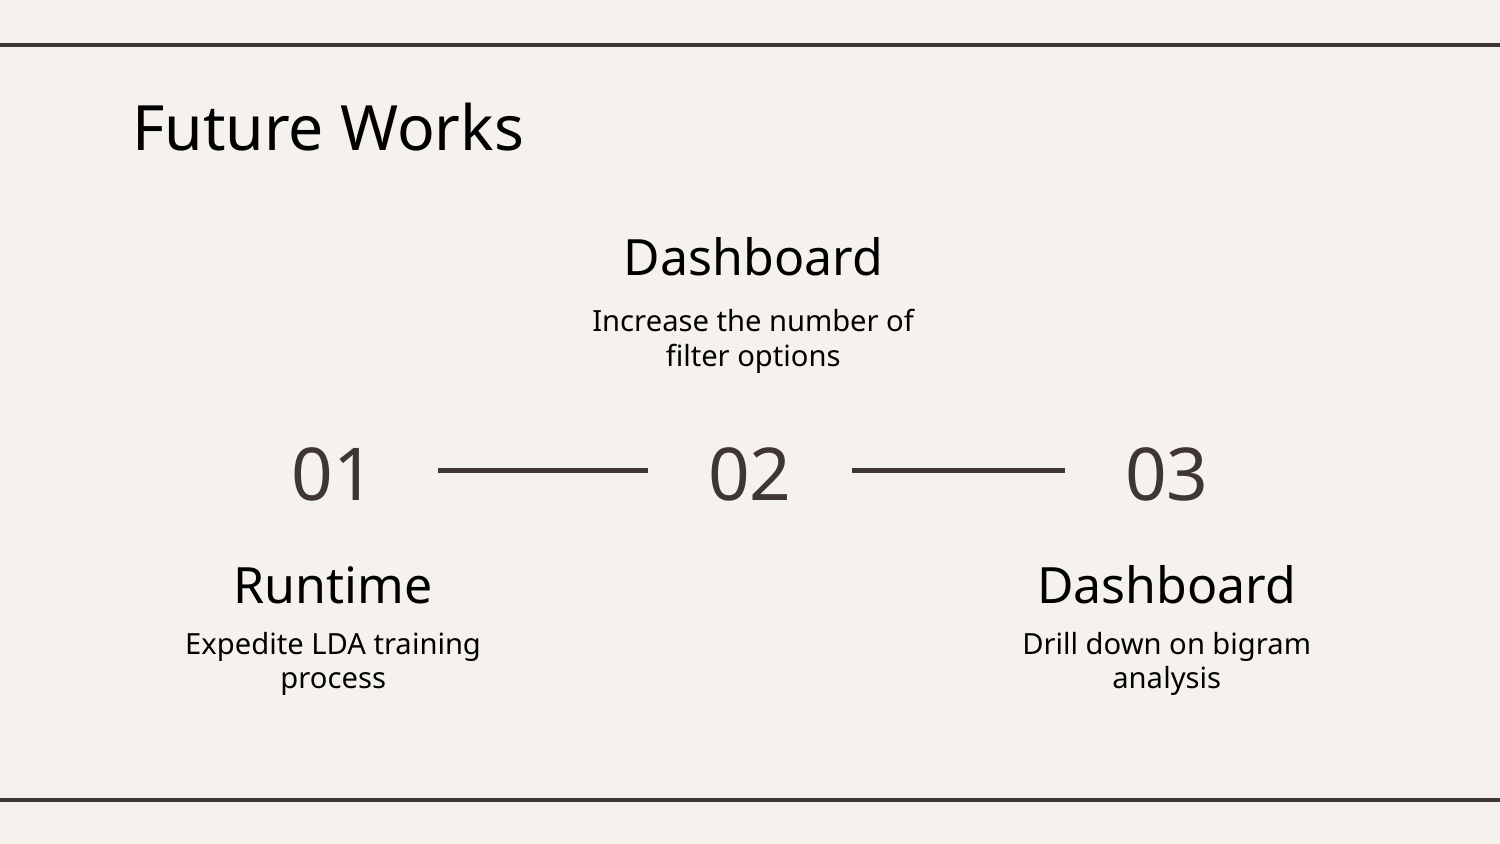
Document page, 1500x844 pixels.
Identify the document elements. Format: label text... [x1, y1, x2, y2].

text_box Dashboard [574, 225, 933, 285]
text_box Expedite LDA training process [154, 609, 513, 704]
text_box Runtime [154, 554, 513, 609]
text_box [227, 415, 1270, 526]
text_box Increase the number of filter options [574, 286, 933, 381]
text_box Dashboard [987, 554, 1346, 609]
title Future Works [116, 72, 1383, 167]
text_box Drill down on bigram analysis [987, 609, 1346, 704]
